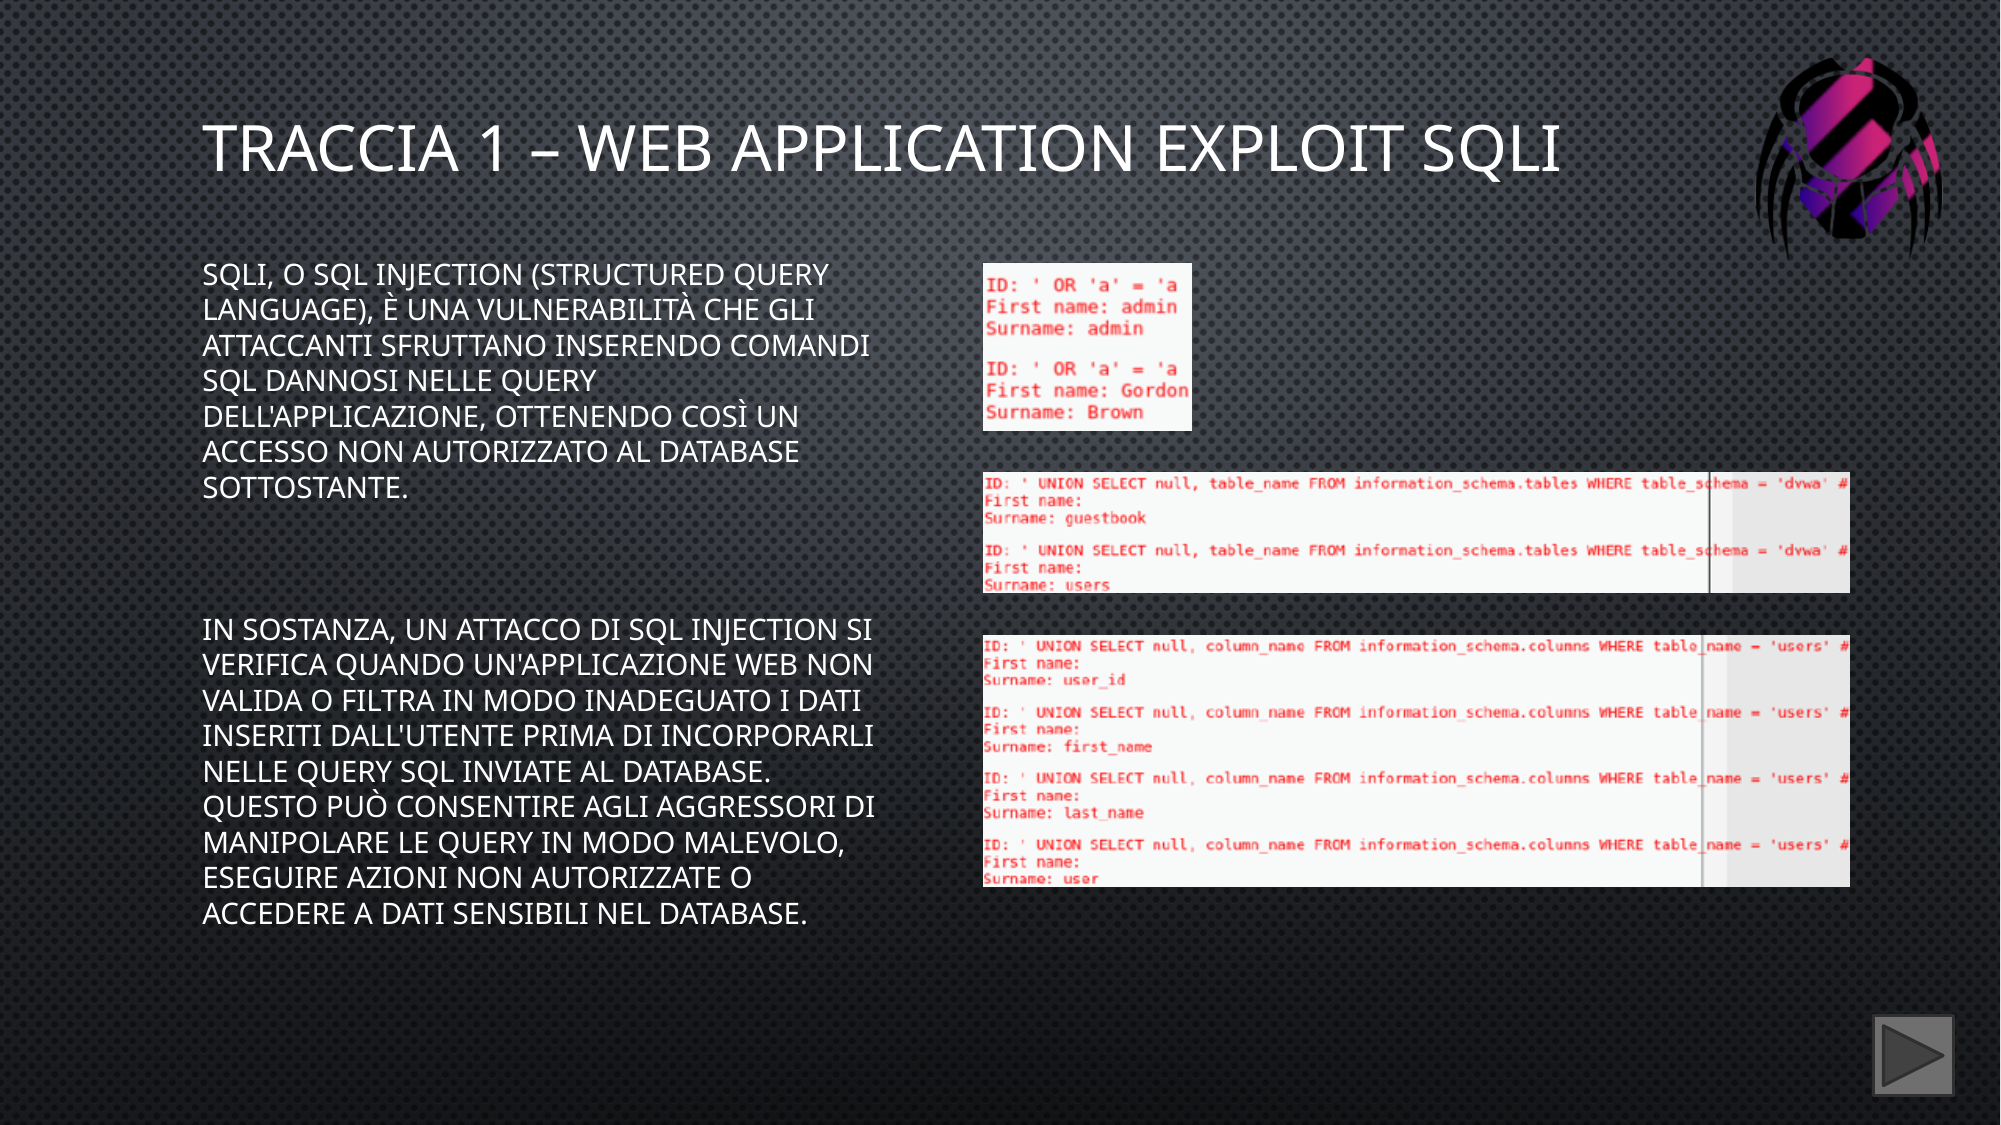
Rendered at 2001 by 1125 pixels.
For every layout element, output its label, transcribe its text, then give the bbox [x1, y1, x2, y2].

picture [983, 472, 1850, 594]
list SQLi, o SQL Injection (Structured Query Language), è una vulnerabilità che gli attaccanti sfruttano inserendo comandi SQL dannosi nelle query dell'applicazione, ottenendo così un accesso non autorizzato al database sottostante. In sostanza, un attacco di SQL injection si verifica quando un'applicazione web non valida o filtra in modo inadeguato i dati inseriti dall'utente prima di incorporarli nelle query SQL inviate al database. Questo può consentire agli aggressori di manipolare le query in modo malevolo, eseguire azioni non autorizzate o accedere a dati sensibili nel database. [187, 235, 898, 950]
title Traccia 1 – Web Application Exploit SQLi [187, 99, 1745, 192]
picture [983, 262, 1192, 431]
picture [1745, 55, 1954, 264]
text_box [1872, 1014, 1955, 1097]
picture [983, 634, 1850, 887]
